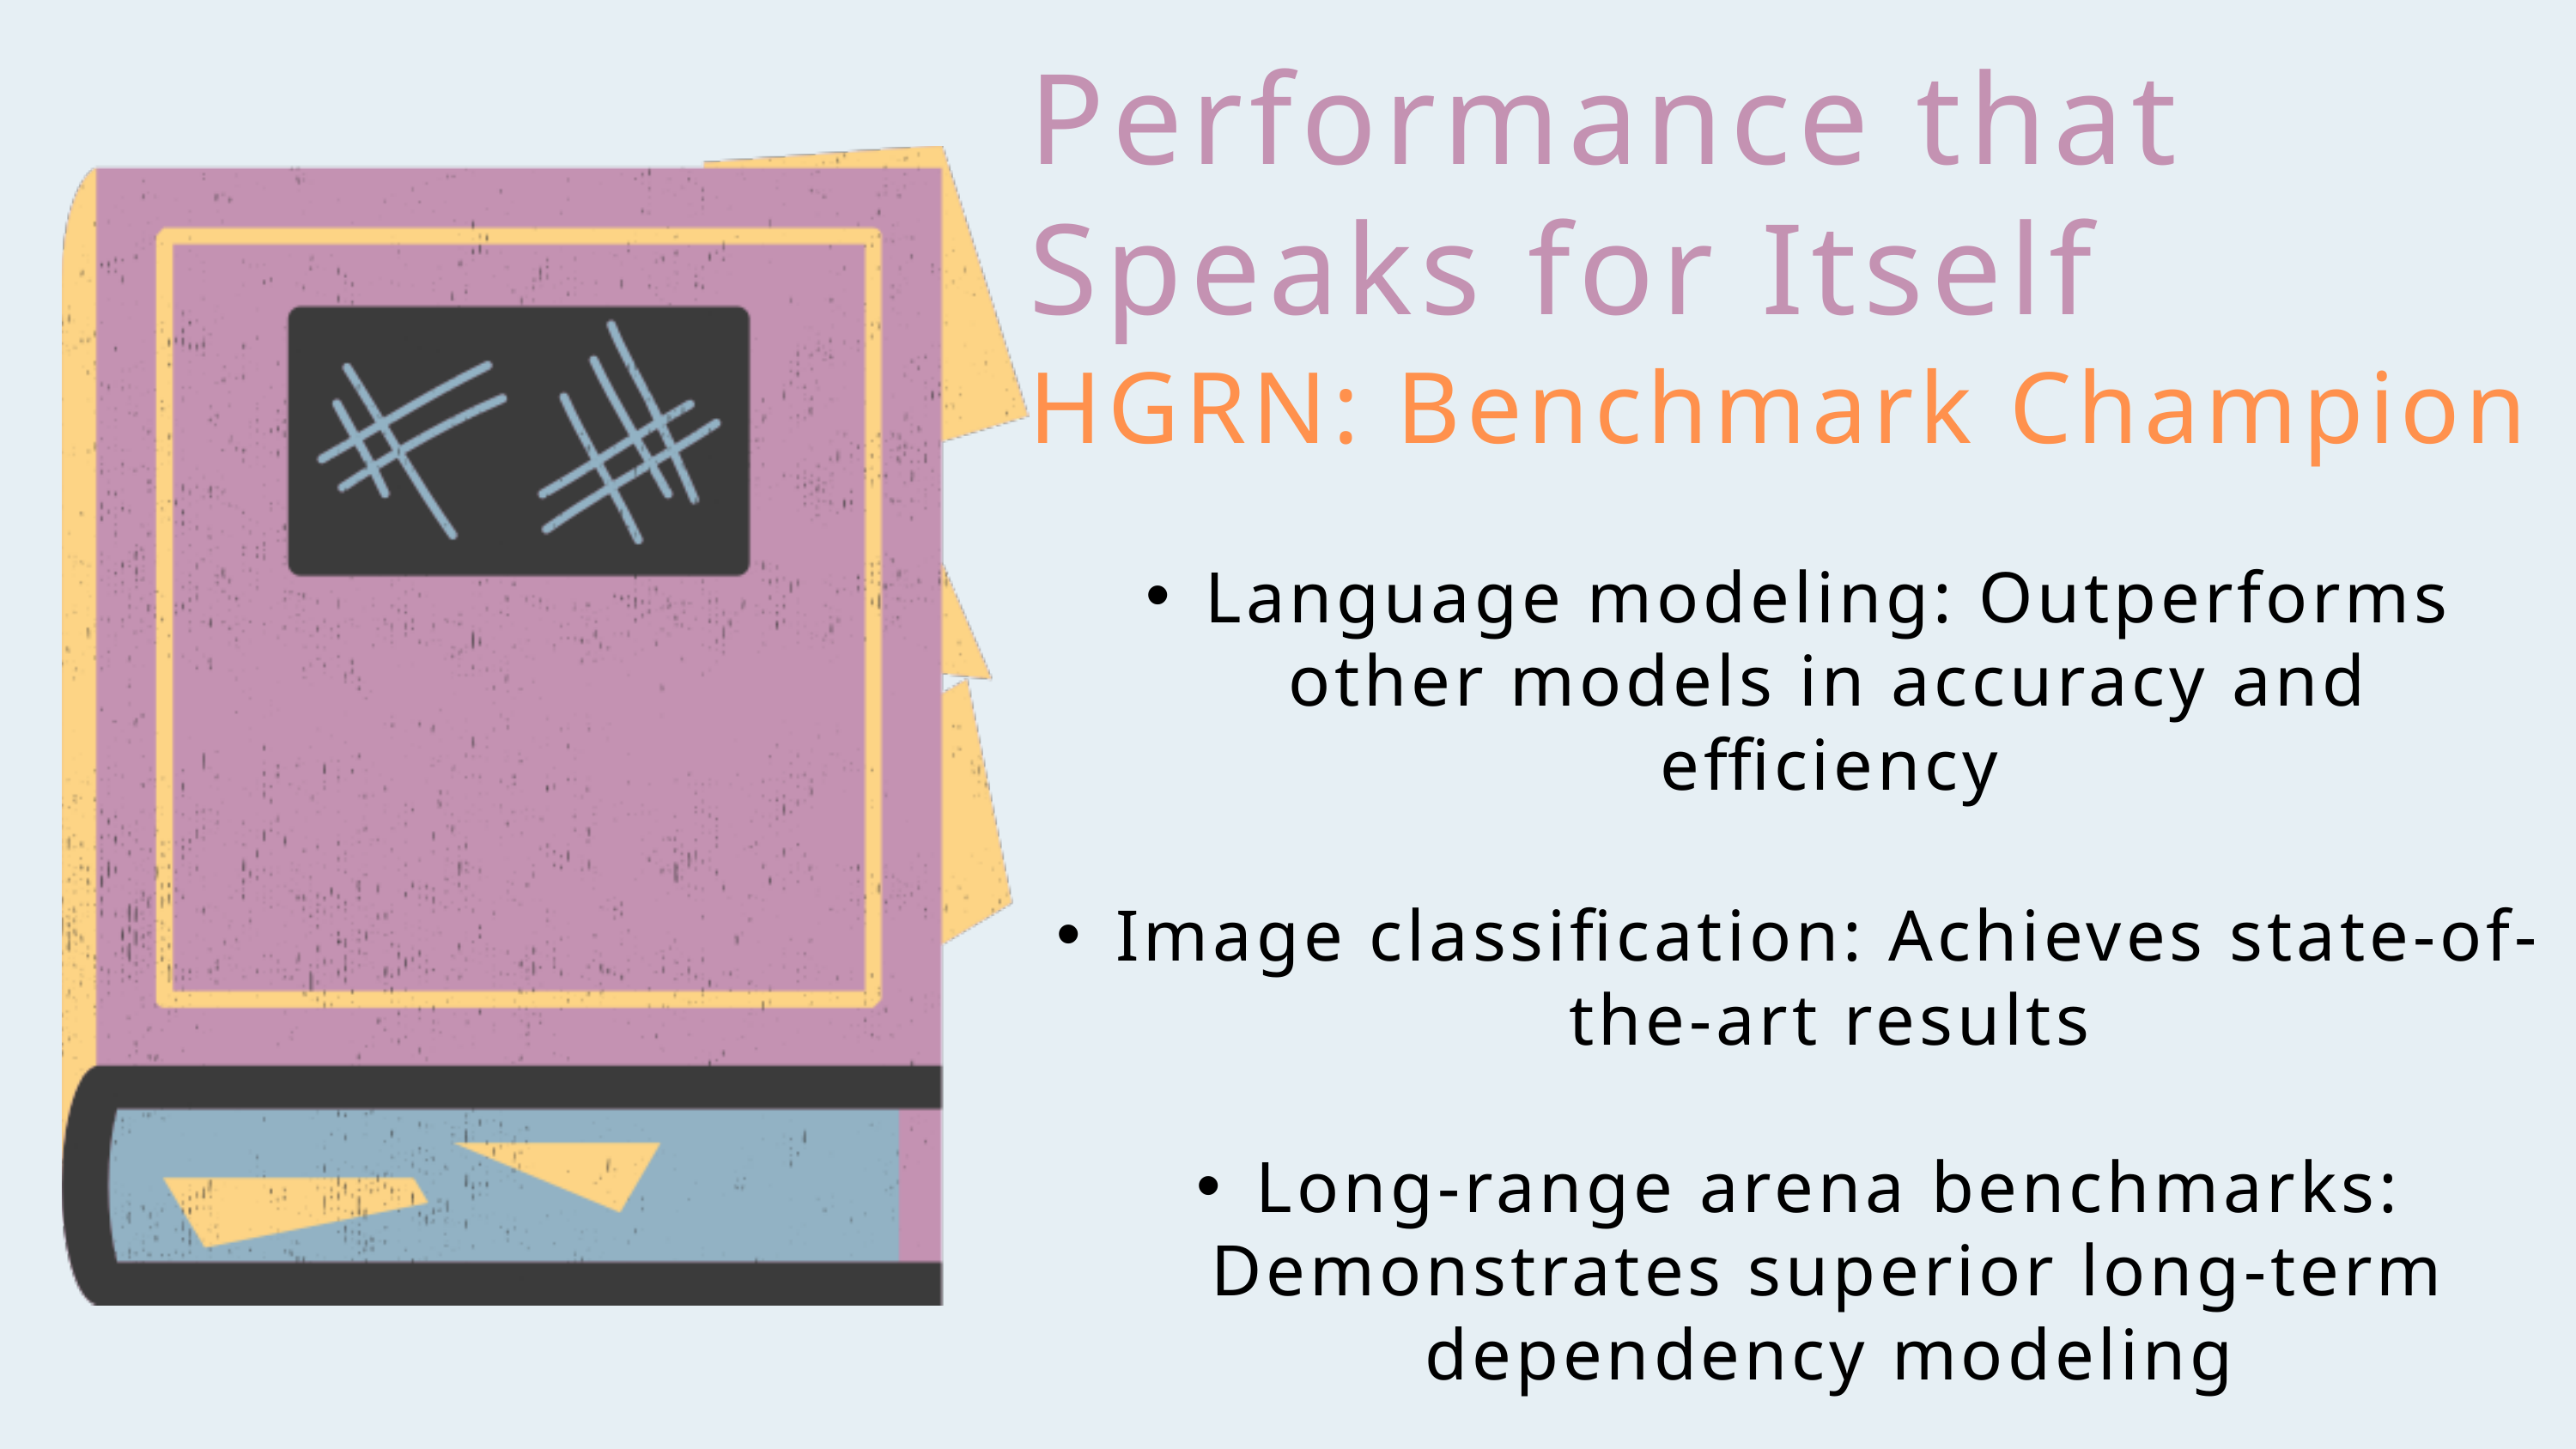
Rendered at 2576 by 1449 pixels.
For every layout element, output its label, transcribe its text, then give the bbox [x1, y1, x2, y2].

text_box Performance that Speaks for Itself [1029, 39, 2576, 340]
text_box Language modeling: Outperforms other models in accuracy and efficiency Image classification: Achieves state-of-the-art results Long-range arena benchmarks: Demonstrates superior long-term dependency modeling [997, 552, 2544, 1449]
text_box [62, 146, 1030, 1306]
text_box HGRN: Benchmark Champion [1029, 344, 2576, 613]
